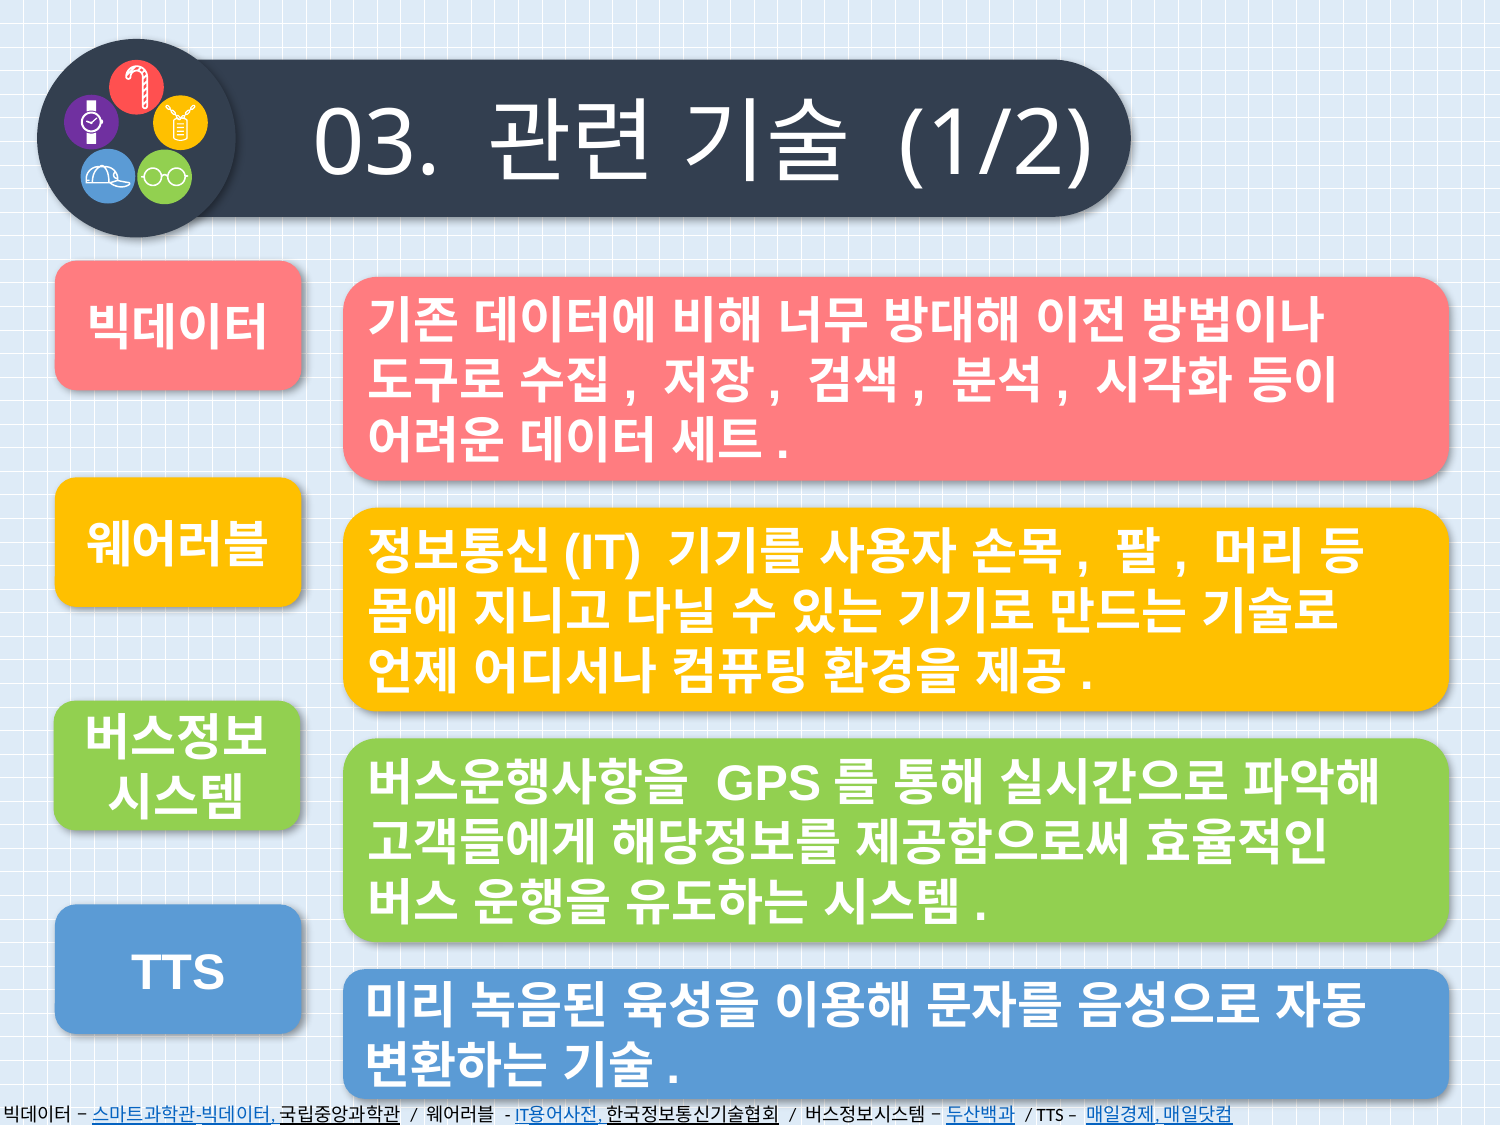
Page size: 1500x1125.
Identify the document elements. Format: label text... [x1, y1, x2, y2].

text_box 미리 녹음된 육성을 이용해 문자를 음성으로 자동 변환하는 기술. [342, 968, 1451, 1100]
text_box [37, 38, 236, 238]
text_box 기존 데이터에 비해 너무 방대해 이전 방법이나 도구로 수집, 저장, 검색, 분석, 시각화 등이 어려운 데이터 세트. [342, 275, 1451, 482]
text_box 빅데이터 – 스마트과학관-빅데이터, 국립중앙과학관 / 웨어러블 - IT용어사전, 한국정보통신기술협회 / 버스정보시스템 – 두산백과 / TTS – 매일경제, 매일닷컴 [0, 1095, 1468, 1125]
text_box TTS [53, 903, 303, 1036]
text_box 웨어러블 [53, 476, 303, 609]
text_box 정보통신(IT) 기기를 사용자 손목, 팔, 머리 등 몸에 지니고 다닐 수 있는 기기로 만드는 기술로 언제 어디서나 컴퓨팅 환경을 제공. [342, 506, 1451, 713]
text_box 빅데이터 [53, 259, 303, 392]
text_box 버스운행사항을 GPS를 통해 실시간으로 파악해 고객들에게 해당정보를 제공함으로써 효율적인 버스 운행을 유도하는 시스템. [342, 737, 1451, 944]
text_box 03. 관련 기술 (1/2) [236, 58, 1132, 218]
text_box 버스정보 시스템 [52, 699, 302, 832]
